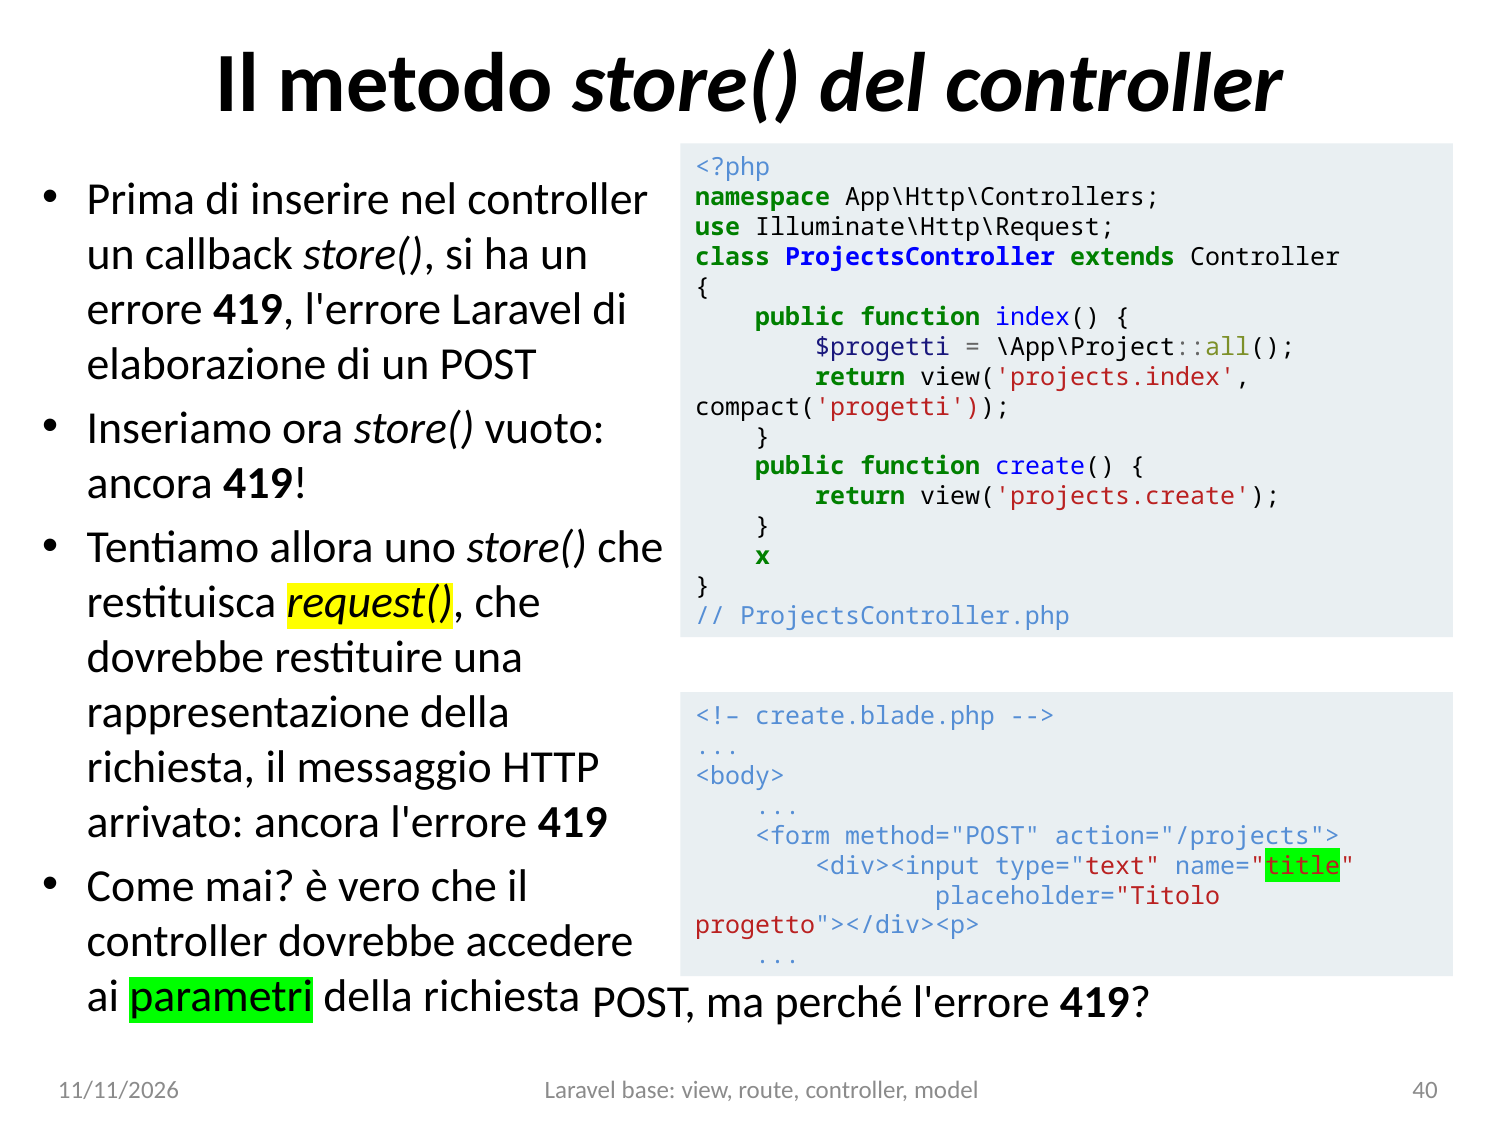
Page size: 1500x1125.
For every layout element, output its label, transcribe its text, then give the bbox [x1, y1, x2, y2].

footer Laravel base: view, route, controller, model [524, 1058, 1000, 1119]
text_box <?php namespace App\Http\Controllers; use Illuminate\Http\Request; class ProjectsController extends Controller { public function index() { $progetti = \App\Project::all(); return view('projects.index', compact('progetti')); } public function create() { return view('projects.create'); } x } // ProjectsController.php [680, 143, 1453, 638]
text_box POST, ma perché l'errore 419? [577, 964, 1231, 1024]
list Prima di inserire nel controller un callback store(), si ha un errore 419, l'errore Laravel di elaborazione di un POST Inseriamo ora store() vuoto: ancora 419! Tentiamo allora uno store() che restituisca request(), che dovrebbe restituire una rappresentazione della richiesta, il messaggio HTTP arrivato: ancora l'errore 419 Come mai? è vero che il controller dovrebbe accedere ai parametri della richiesta [27, 160, 681, 1032]
title Il metodo store() del controller [75, 19, 1425, 137]
text_box <!– create.blade.php --> ... <body> ... <form method="POST" action="/projects"> <div><input type="text" name="title" placeholder="Titolo progetto"></div><p> ... [680, 692, 1453, 977]
slide_number 40 [1103, 1058, 1453, 1119]
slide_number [42, 1058, 393, 1119]
